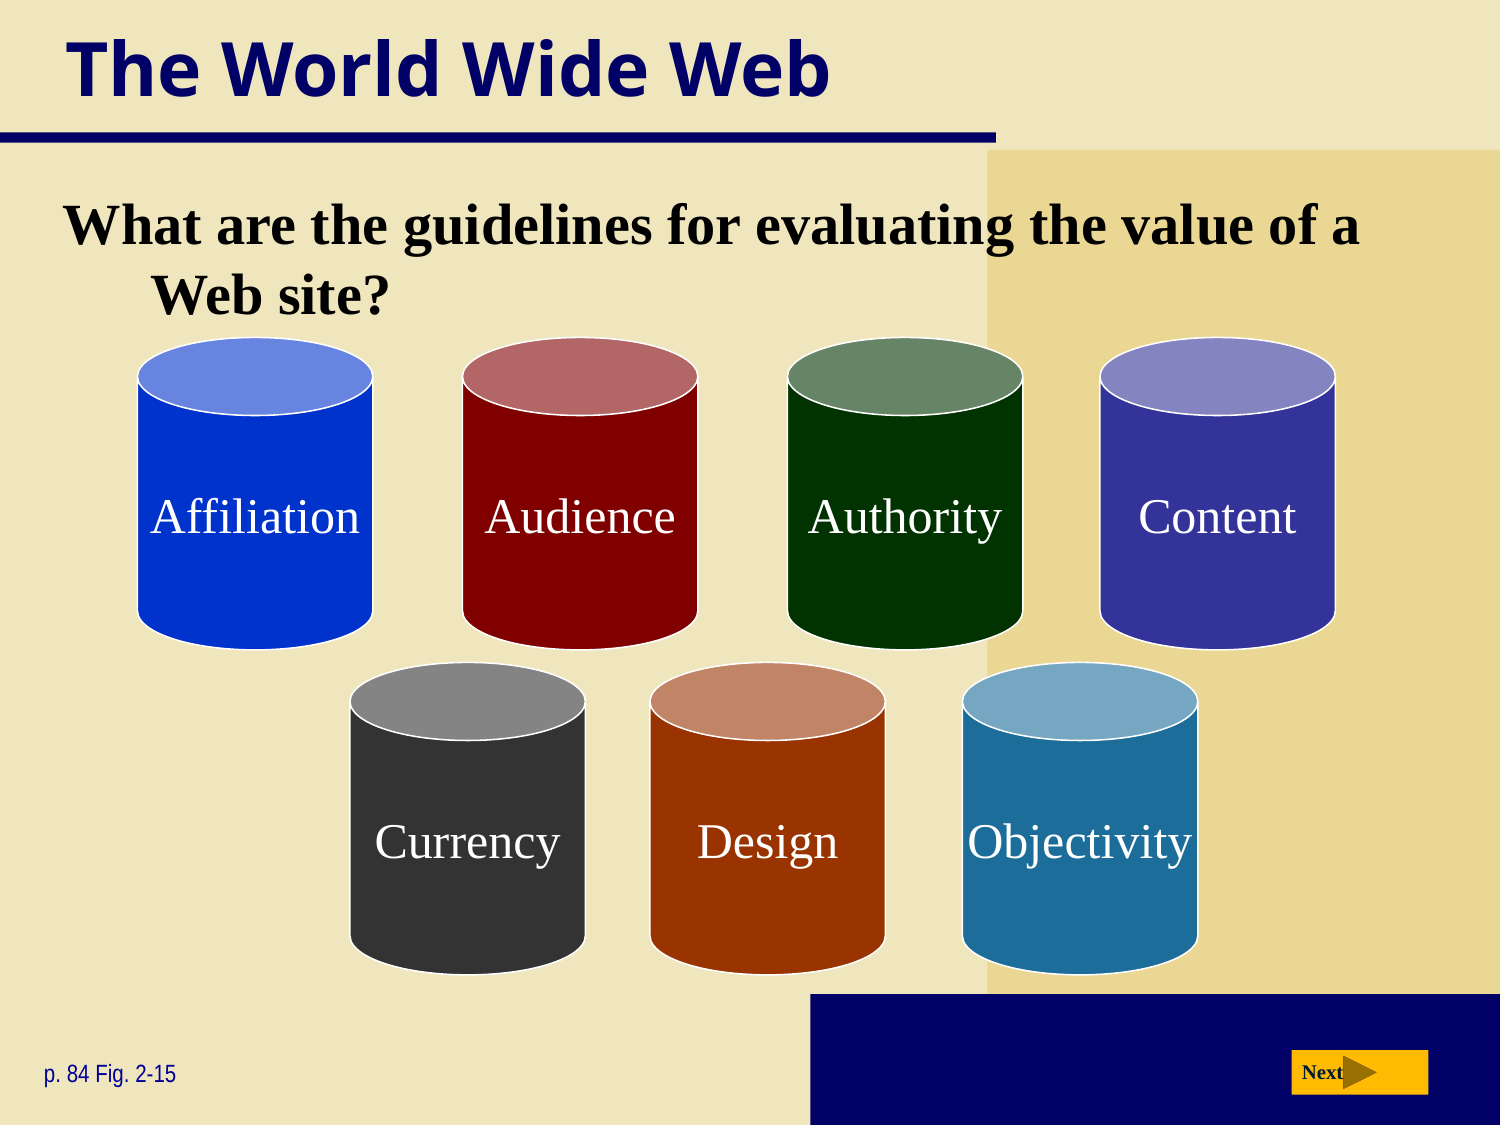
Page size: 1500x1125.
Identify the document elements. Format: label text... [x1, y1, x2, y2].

text_box Design [649, 662, 886, 975]
text_box Content [1099, 337, 1336, 650]
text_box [1286, 1049, 1429, 1095]
text_box Audience [462, 337, 698, 650]
list What are the guidelines for evaluating the value of a Web site? [47, 178, 1457, 363]
text_box Objectivity [962, 662, 1198, 975]
text_box p. 84 Fig. 2-15 [29, 1050, 284, 1095]
text_box Authority [787, 337, 1023, 650]
text_box Affiliation [137, 337, 373, 650]
title The World Wide Web [49, 0, 1459, 133]
text_box Currency [349, 662, 586, 975]
